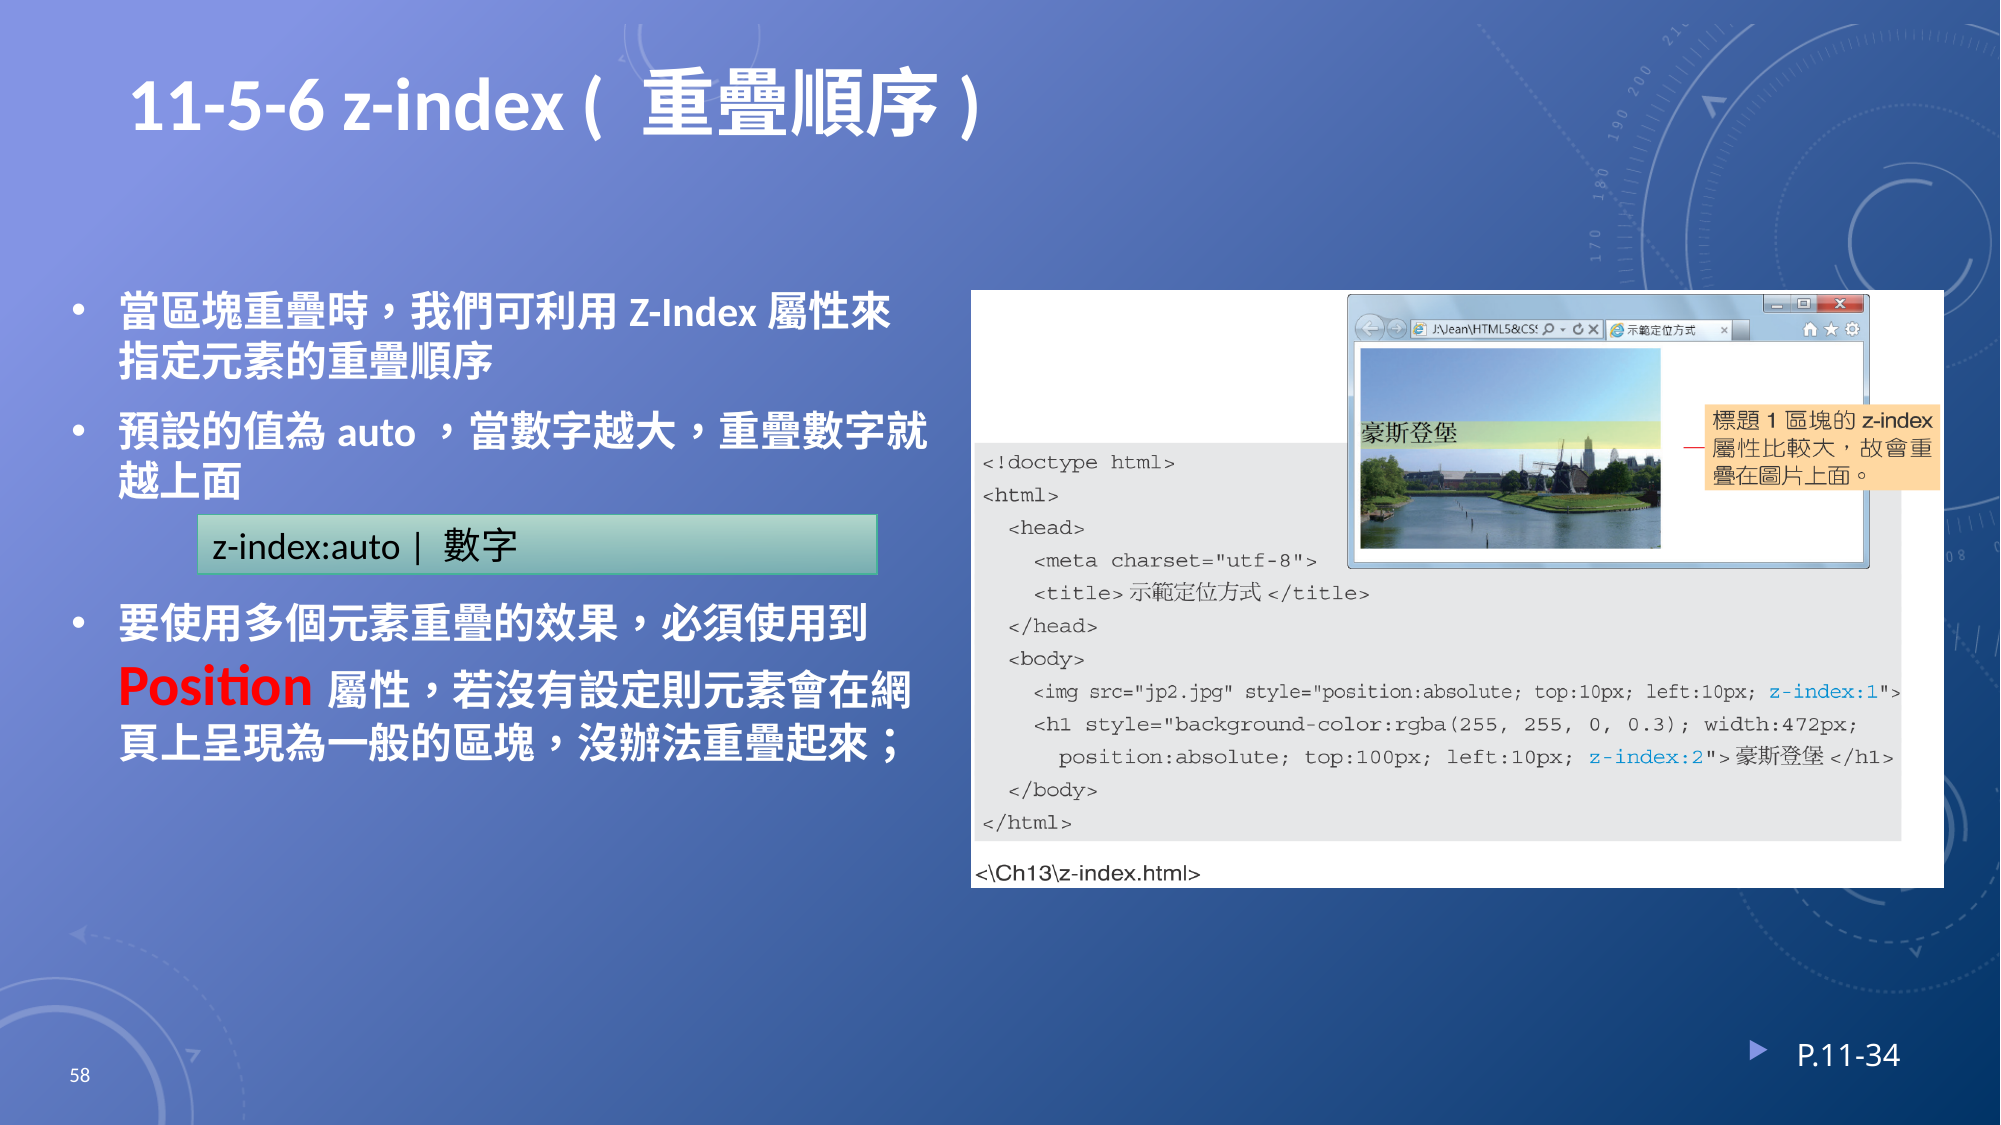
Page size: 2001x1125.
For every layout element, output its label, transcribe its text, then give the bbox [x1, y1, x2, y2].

slide_number 58 [14, 1043, 106, 1106]
list 當區塊重疊時，我們可利用Z-Index屬性來指定元素的重疊順序 預設的值為auto，當數字越大，重疊數字就越上面 要使用多個元素重疊的效果，必須使用到Position屬性，若沒有設定則元素會在網頁上呈現為一般的區塊，沒辦法重疊起來； [56, 276, 948, 965]
picture [0, 24, 2000, 1125]
text_box P.11-34 [1732, 1028, 1955, 1081]
text_box z-index:auto | 數字 [197, 514, 878, 575]
title 11-5-6 z-index ( 重疊順序) [112, 24, 1775, 177]
